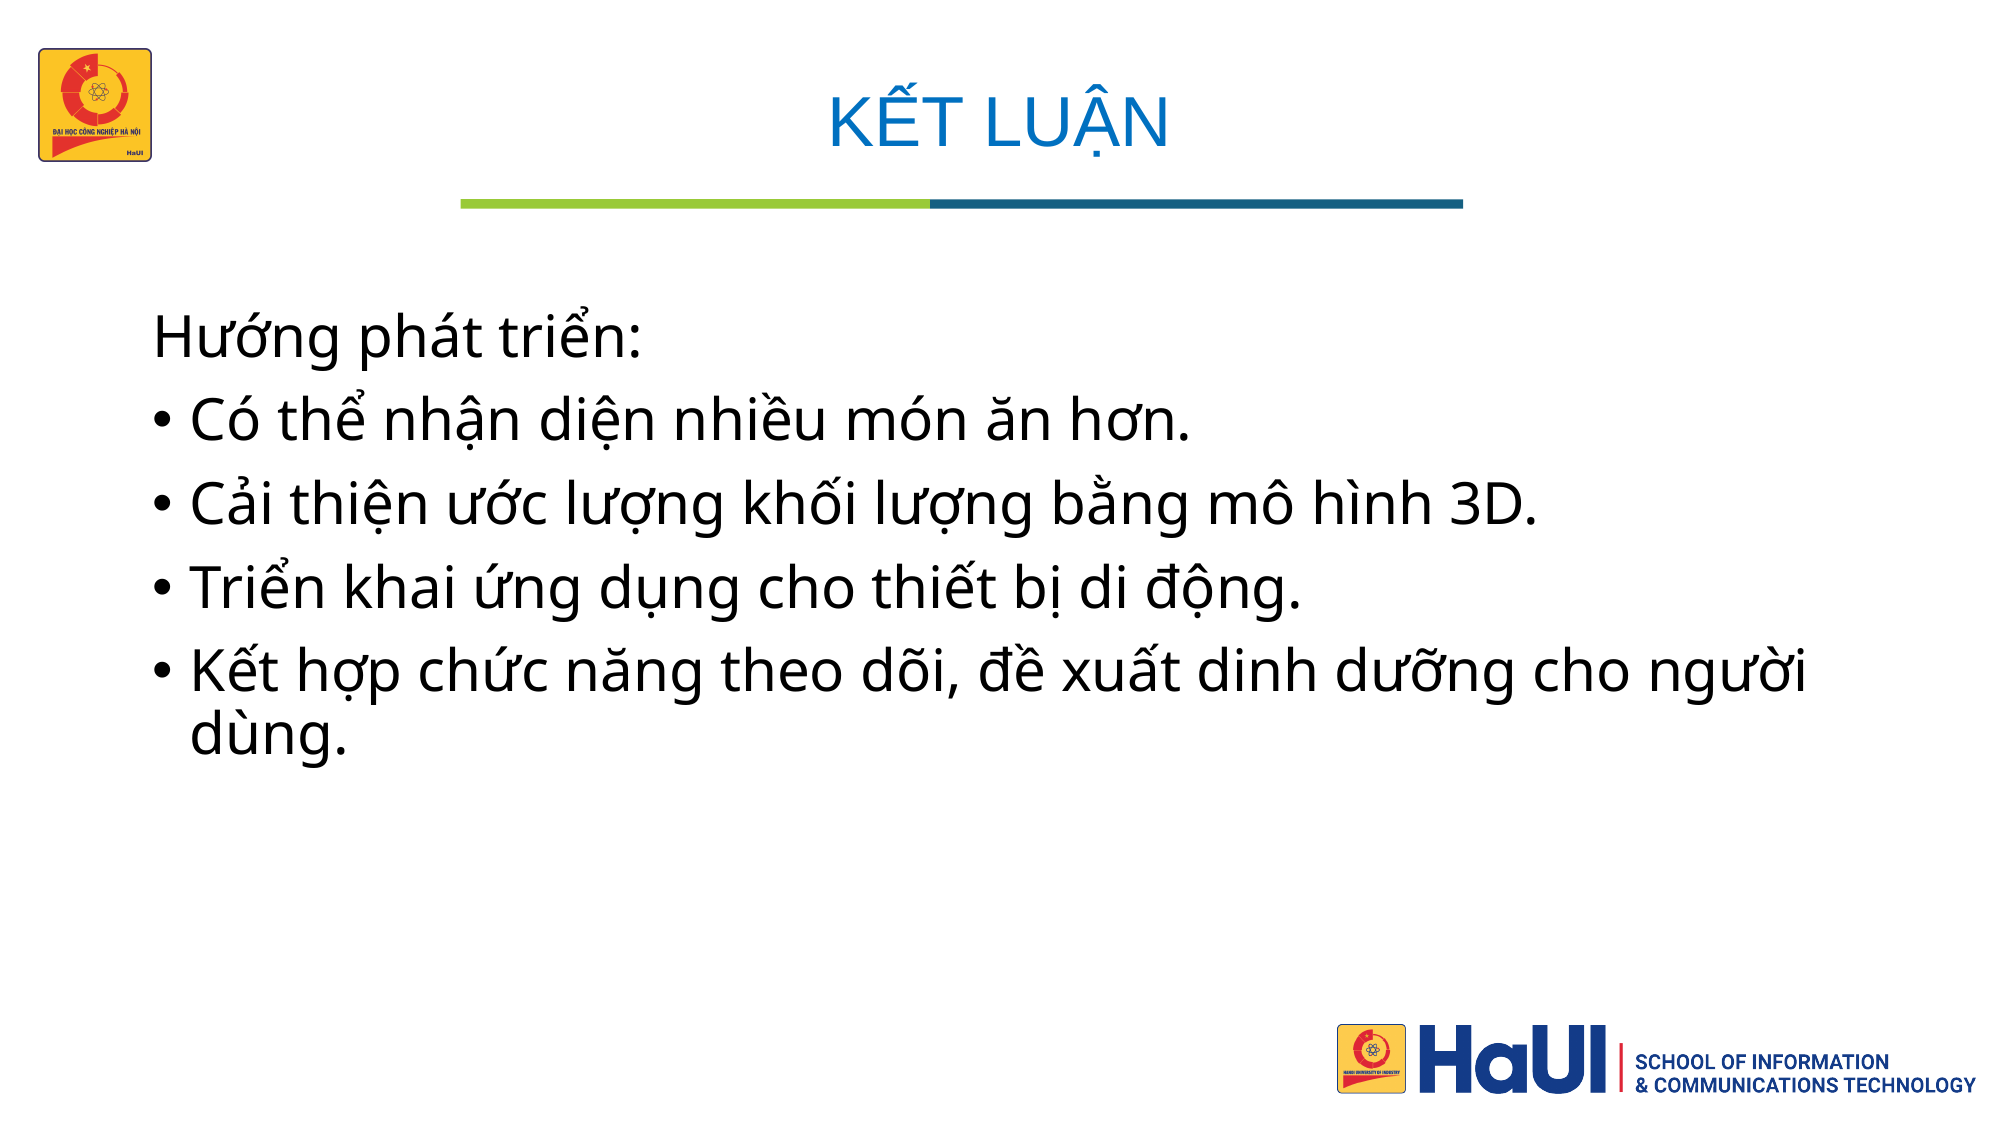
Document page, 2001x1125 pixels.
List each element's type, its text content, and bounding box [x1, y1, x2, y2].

picture [38, 48, 152, 162]
title KẾT LUẬN [172, 58, 1828, 189]
picture [1337, 1024, 1976, 1094]
list Hướng phát triển: Có thể nhận diện nhiều món ăn hơn. Cải thiện ước lượng khối lượng bằng mô hình 3D. Triển khai ứng dụng cho thiết bị di động. Kết hợp chức năng theo dõi, đề xuất dinh dưỡng cho người dùng. [137, 299, 1841, 827]
